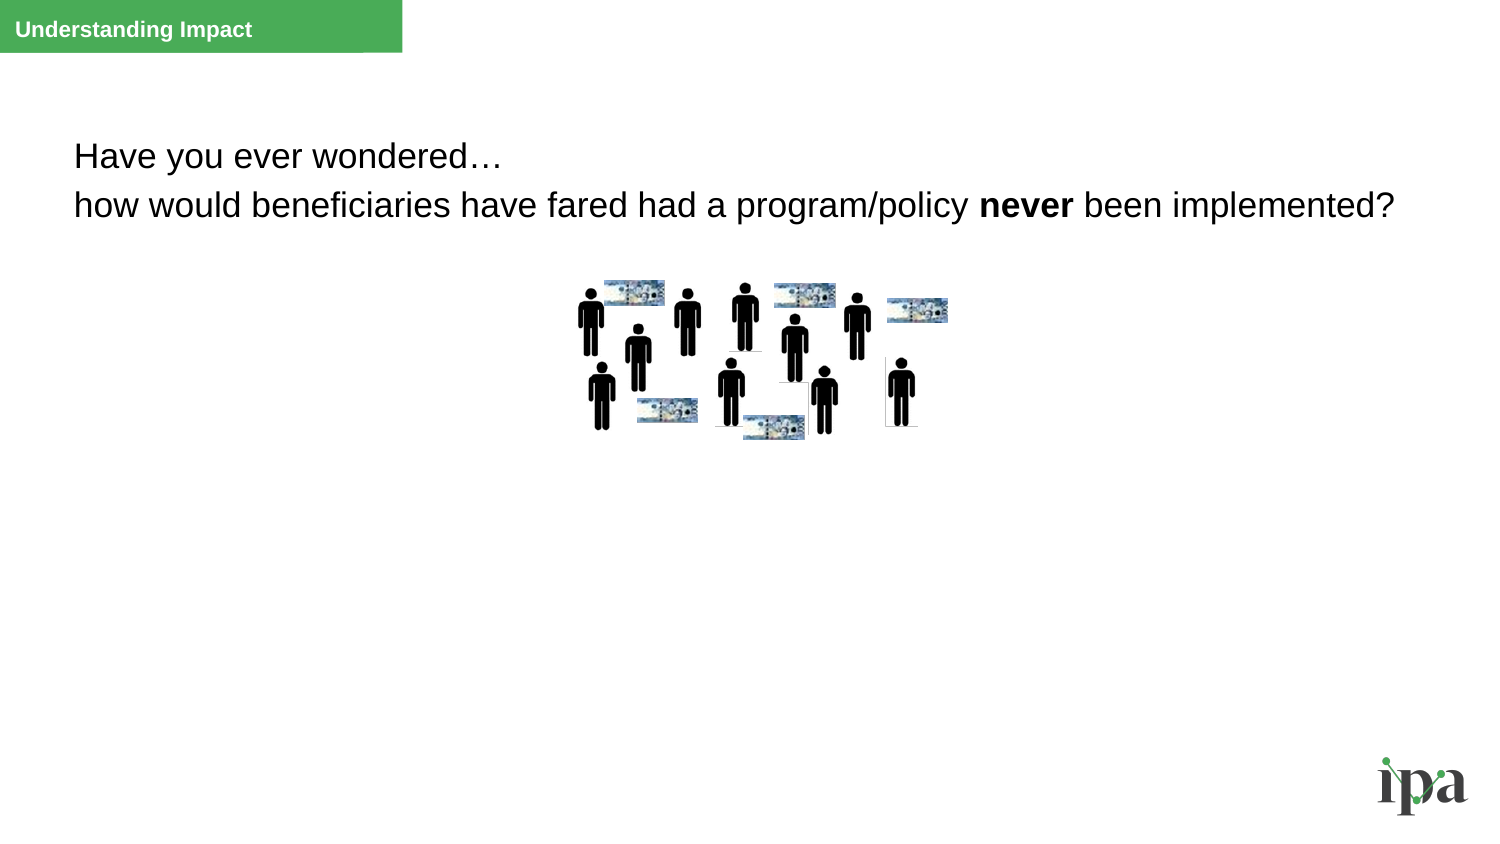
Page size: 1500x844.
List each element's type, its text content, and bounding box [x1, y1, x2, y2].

text_box Understanding Impact [0, 0, 403, 53]
text_box Have you ever wondered… how would beneficiaries have fared had a program/policy never been implemented? [58, 112, 1464, 240]
picture [1371, 752, 1473, 820]
picture [575, 279, 948, 441]
